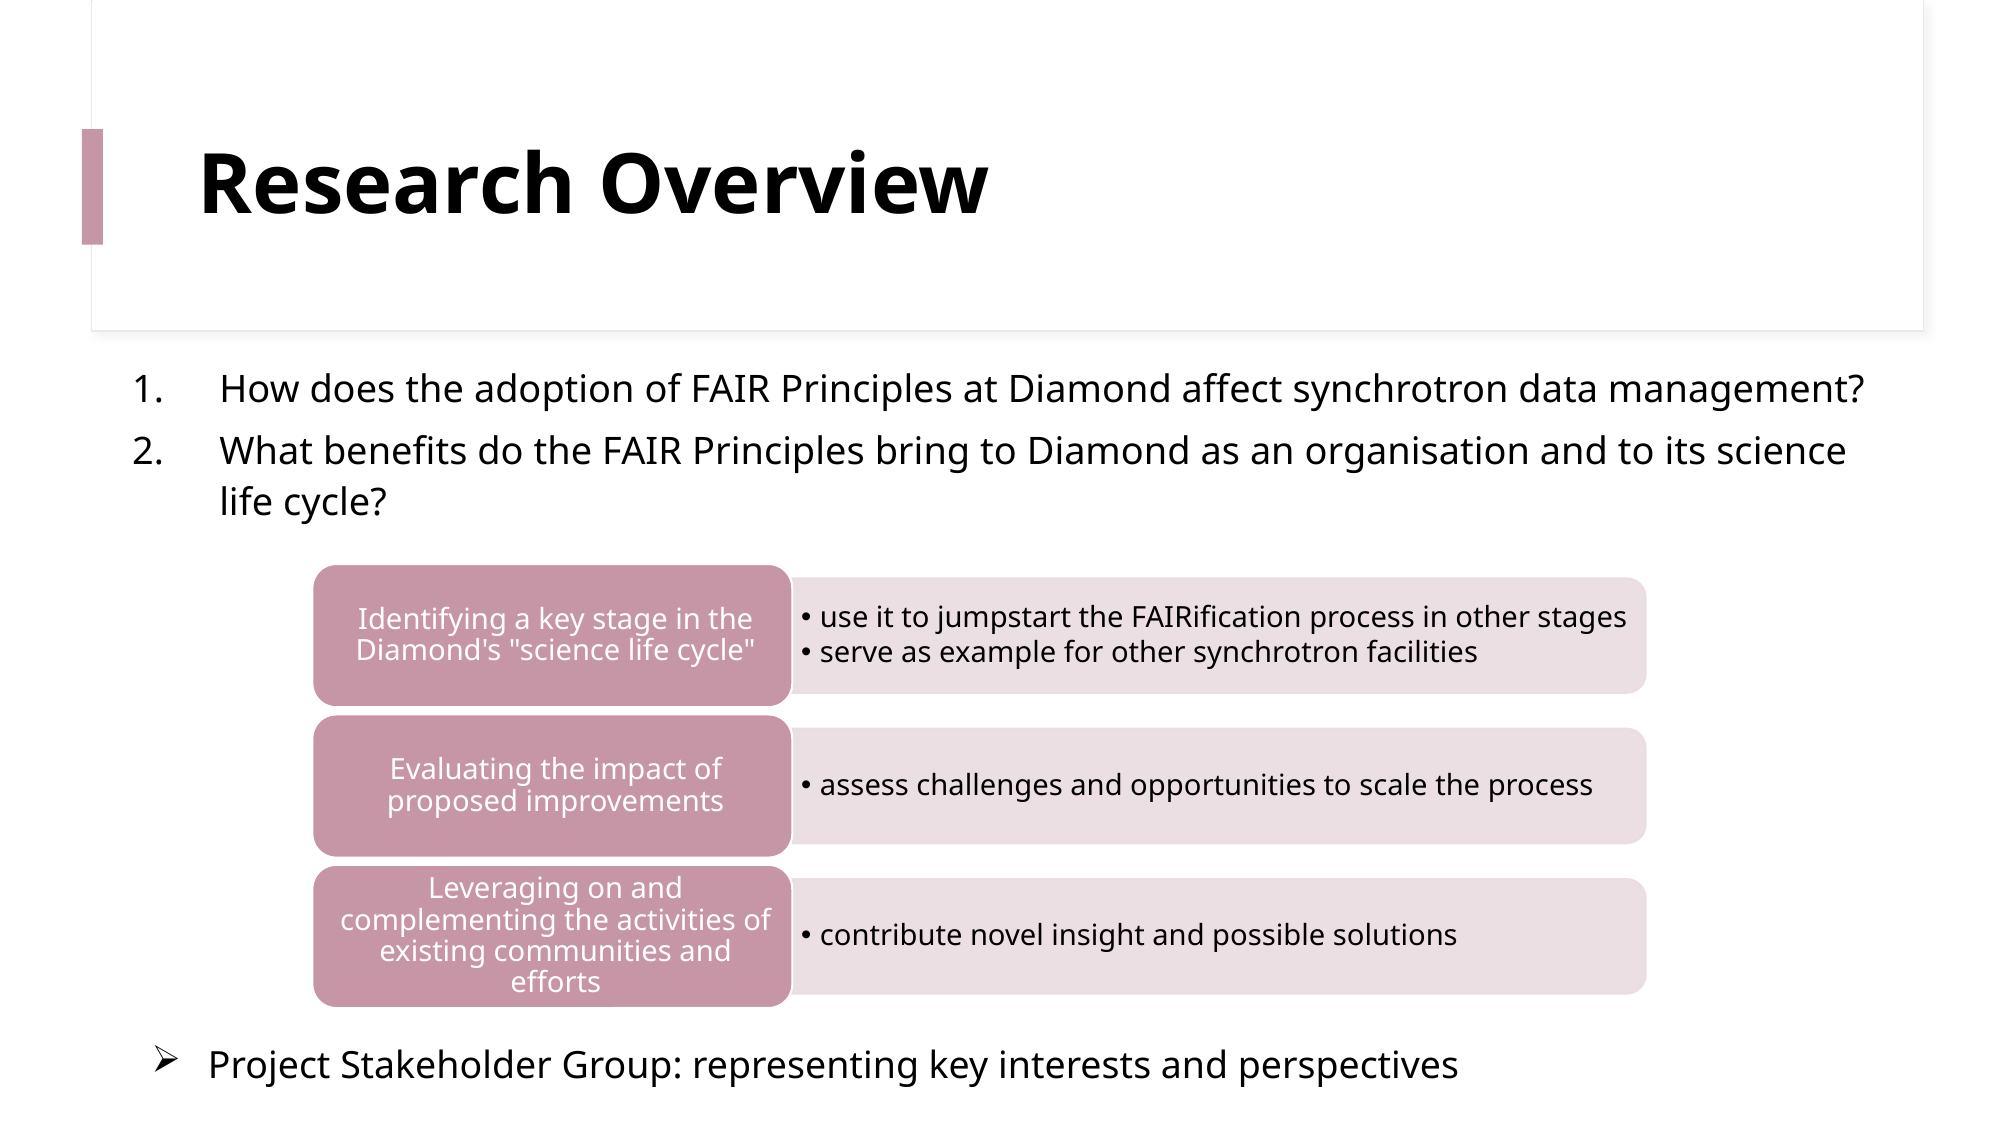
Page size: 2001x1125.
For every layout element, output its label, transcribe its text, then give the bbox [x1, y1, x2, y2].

title Research Overview [183, 90, 1851, 284]
text_box Project Stakeholder Group: representing key interests and perspectives [136, 1034, 1822, 1094]
list How does the adoption of FAIR Principles at Diamond affect synchrotron data management? What benefits do the FAIR Principles bring to Diamond as an organisation and to its science life cycle? [117, 352, 1883, 563]
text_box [312, 563, 1646, 1009]
